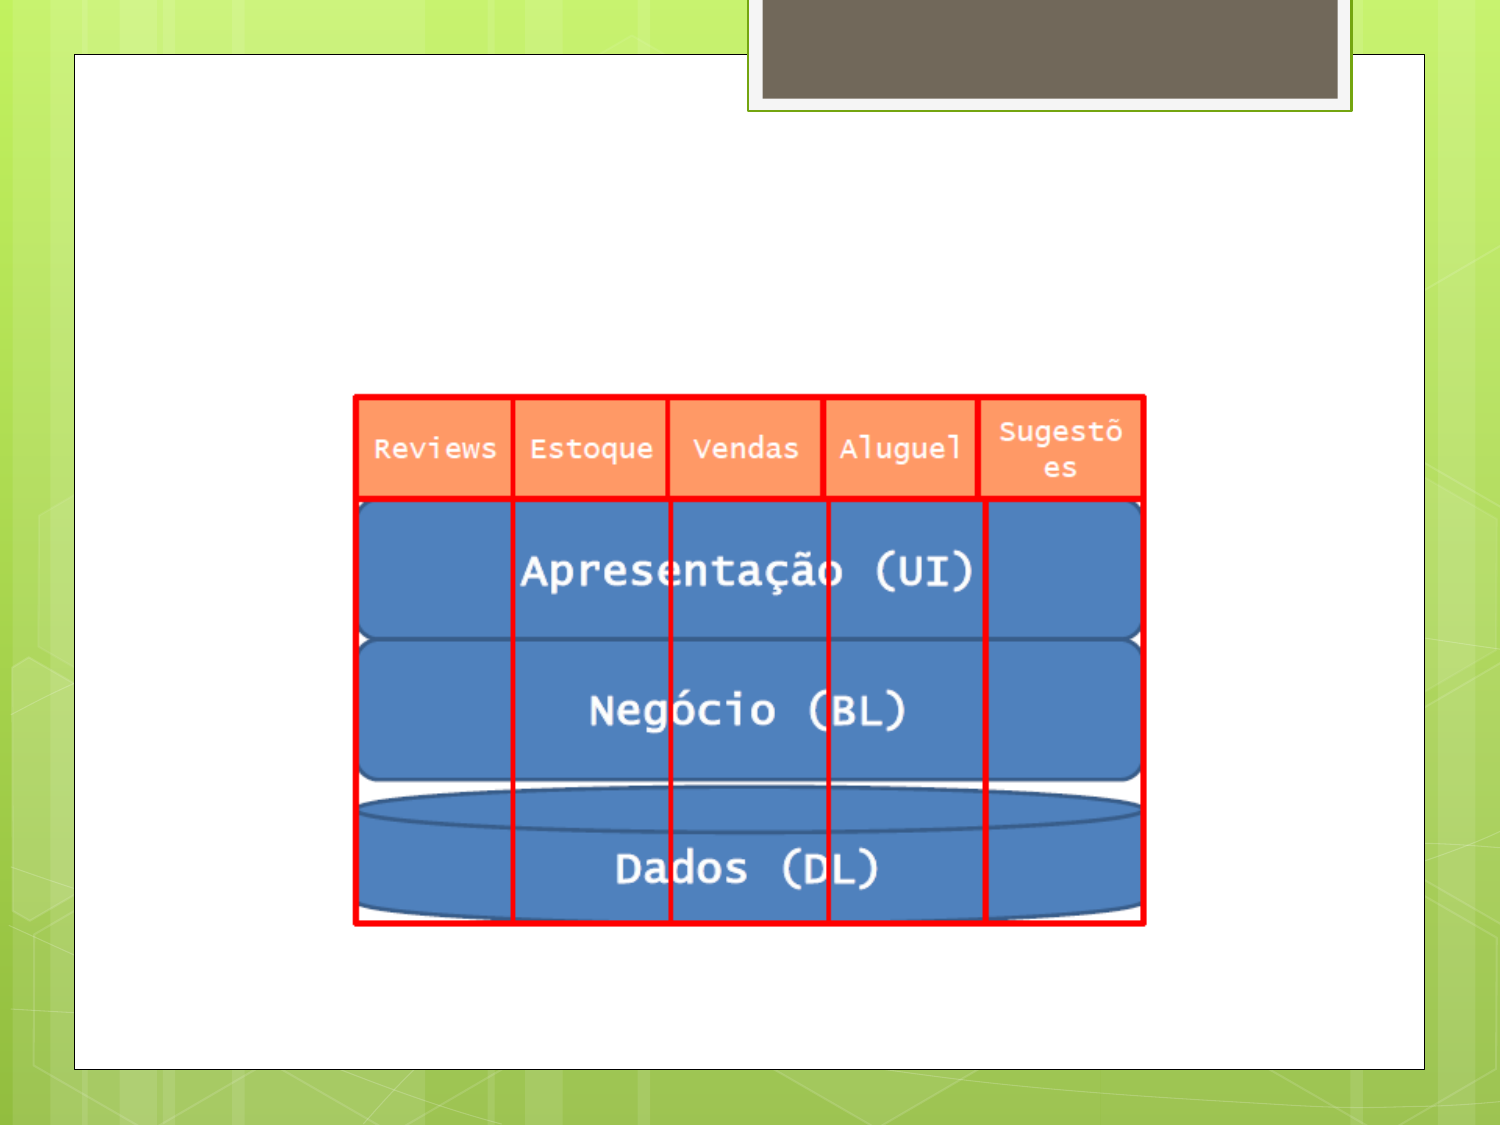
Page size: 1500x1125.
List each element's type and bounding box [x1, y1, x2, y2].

picture [338, 388, 1162, 941]
